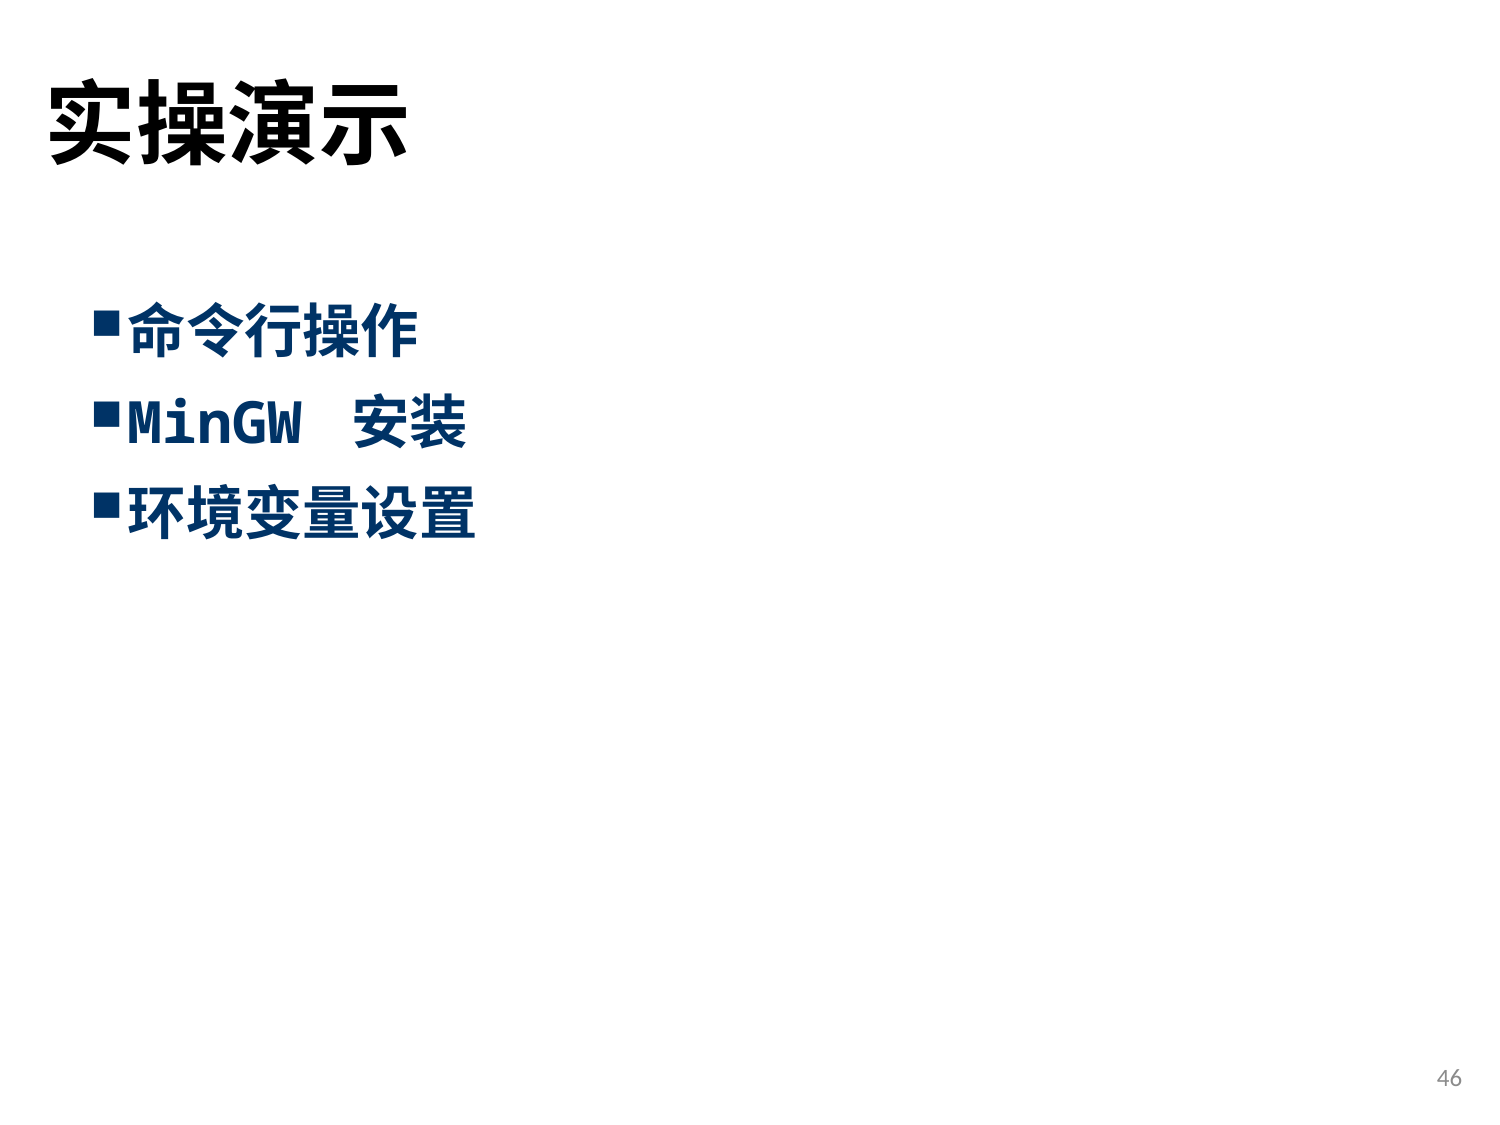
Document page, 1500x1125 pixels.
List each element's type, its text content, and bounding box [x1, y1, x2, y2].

slide_number 46 [1139, 1046, 1478, 1107]
title 实操演示 [29, 19, 1436, 237]
list 命令行操作 MinGW 安装 环境变量设置 [75, 196, 1459, 1072]
